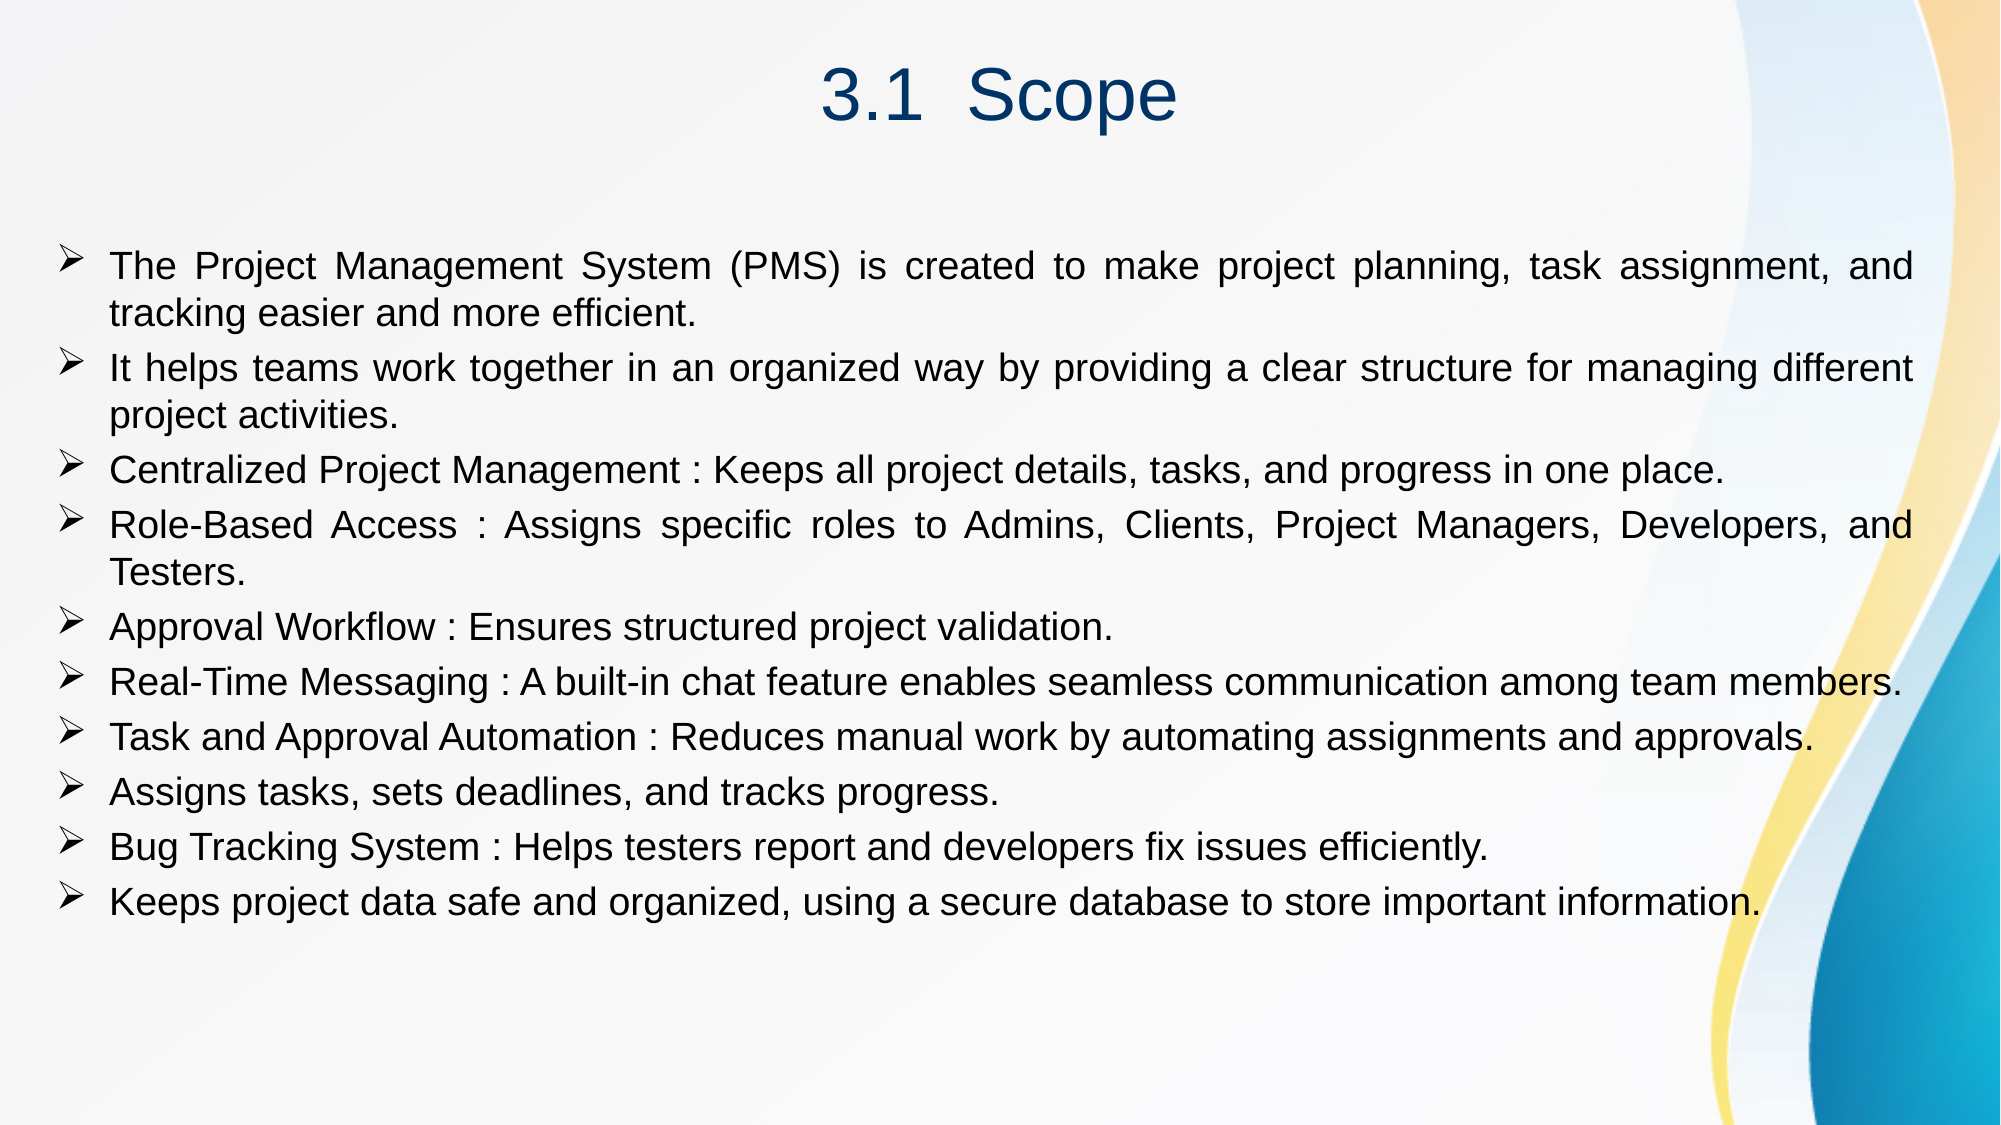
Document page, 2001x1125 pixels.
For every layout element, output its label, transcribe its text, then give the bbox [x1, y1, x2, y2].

text_box 3.1 Scope [500, 38, 1500, 143]
list The Project Management System (PMS) is created to make project planning, task assignment, and tracking easier and more efficient. It helps teams work together in an organized way by providing a clear structure for managing different project activities. Centralized Project Management : Keeps all project details, tasks, and progress in one place. Role-Based Access : Assigns specific roles to Admins, Clients, Project Managers, Developers, and Testers. Approval Workflow : Ensures structured project validation. Real-Time Messaging : A built-in chat feature enables seamless communication among team members. Task and Approval Automation : Reduces manual work by automating assignments and approvals. Assigns tasks, sets deadlines, and tracks progress. Bug Tracking System : Helps testers report and developers fix issues efficiently. Keeps project data safe and organized, using a secure database to store important information. [41, 232, 1930, 983]
picture [0, 0, 2001, 1125]
